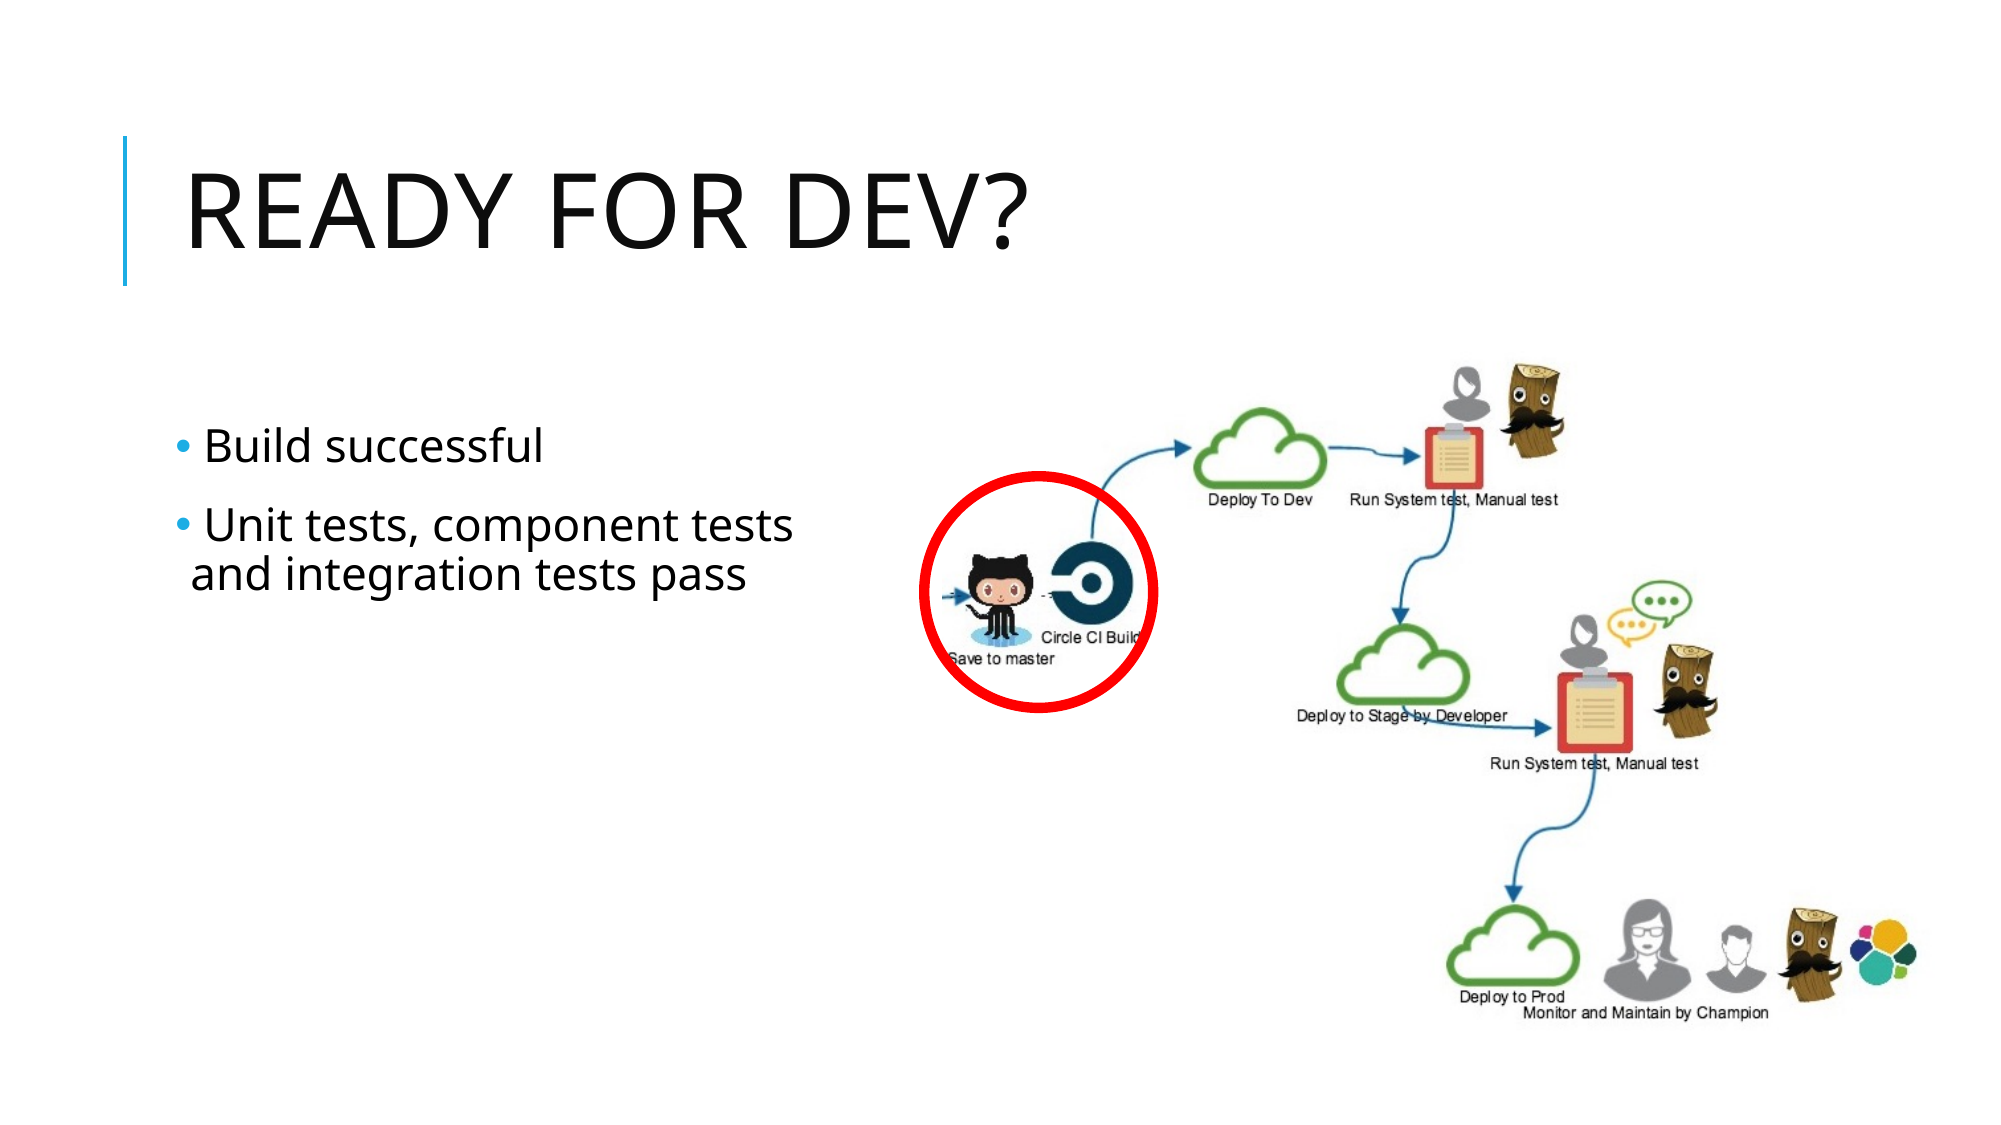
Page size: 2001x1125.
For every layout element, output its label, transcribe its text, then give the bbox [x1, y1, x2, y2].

text_box [922, 539, 935, 645]
text_box Build successful Unit tests, component tests and integration tests pass [167, 415, 837, 1076]
title Ready For Dev? [168, 96, 1763, 342]
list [941, 341, 1935, 1049]
